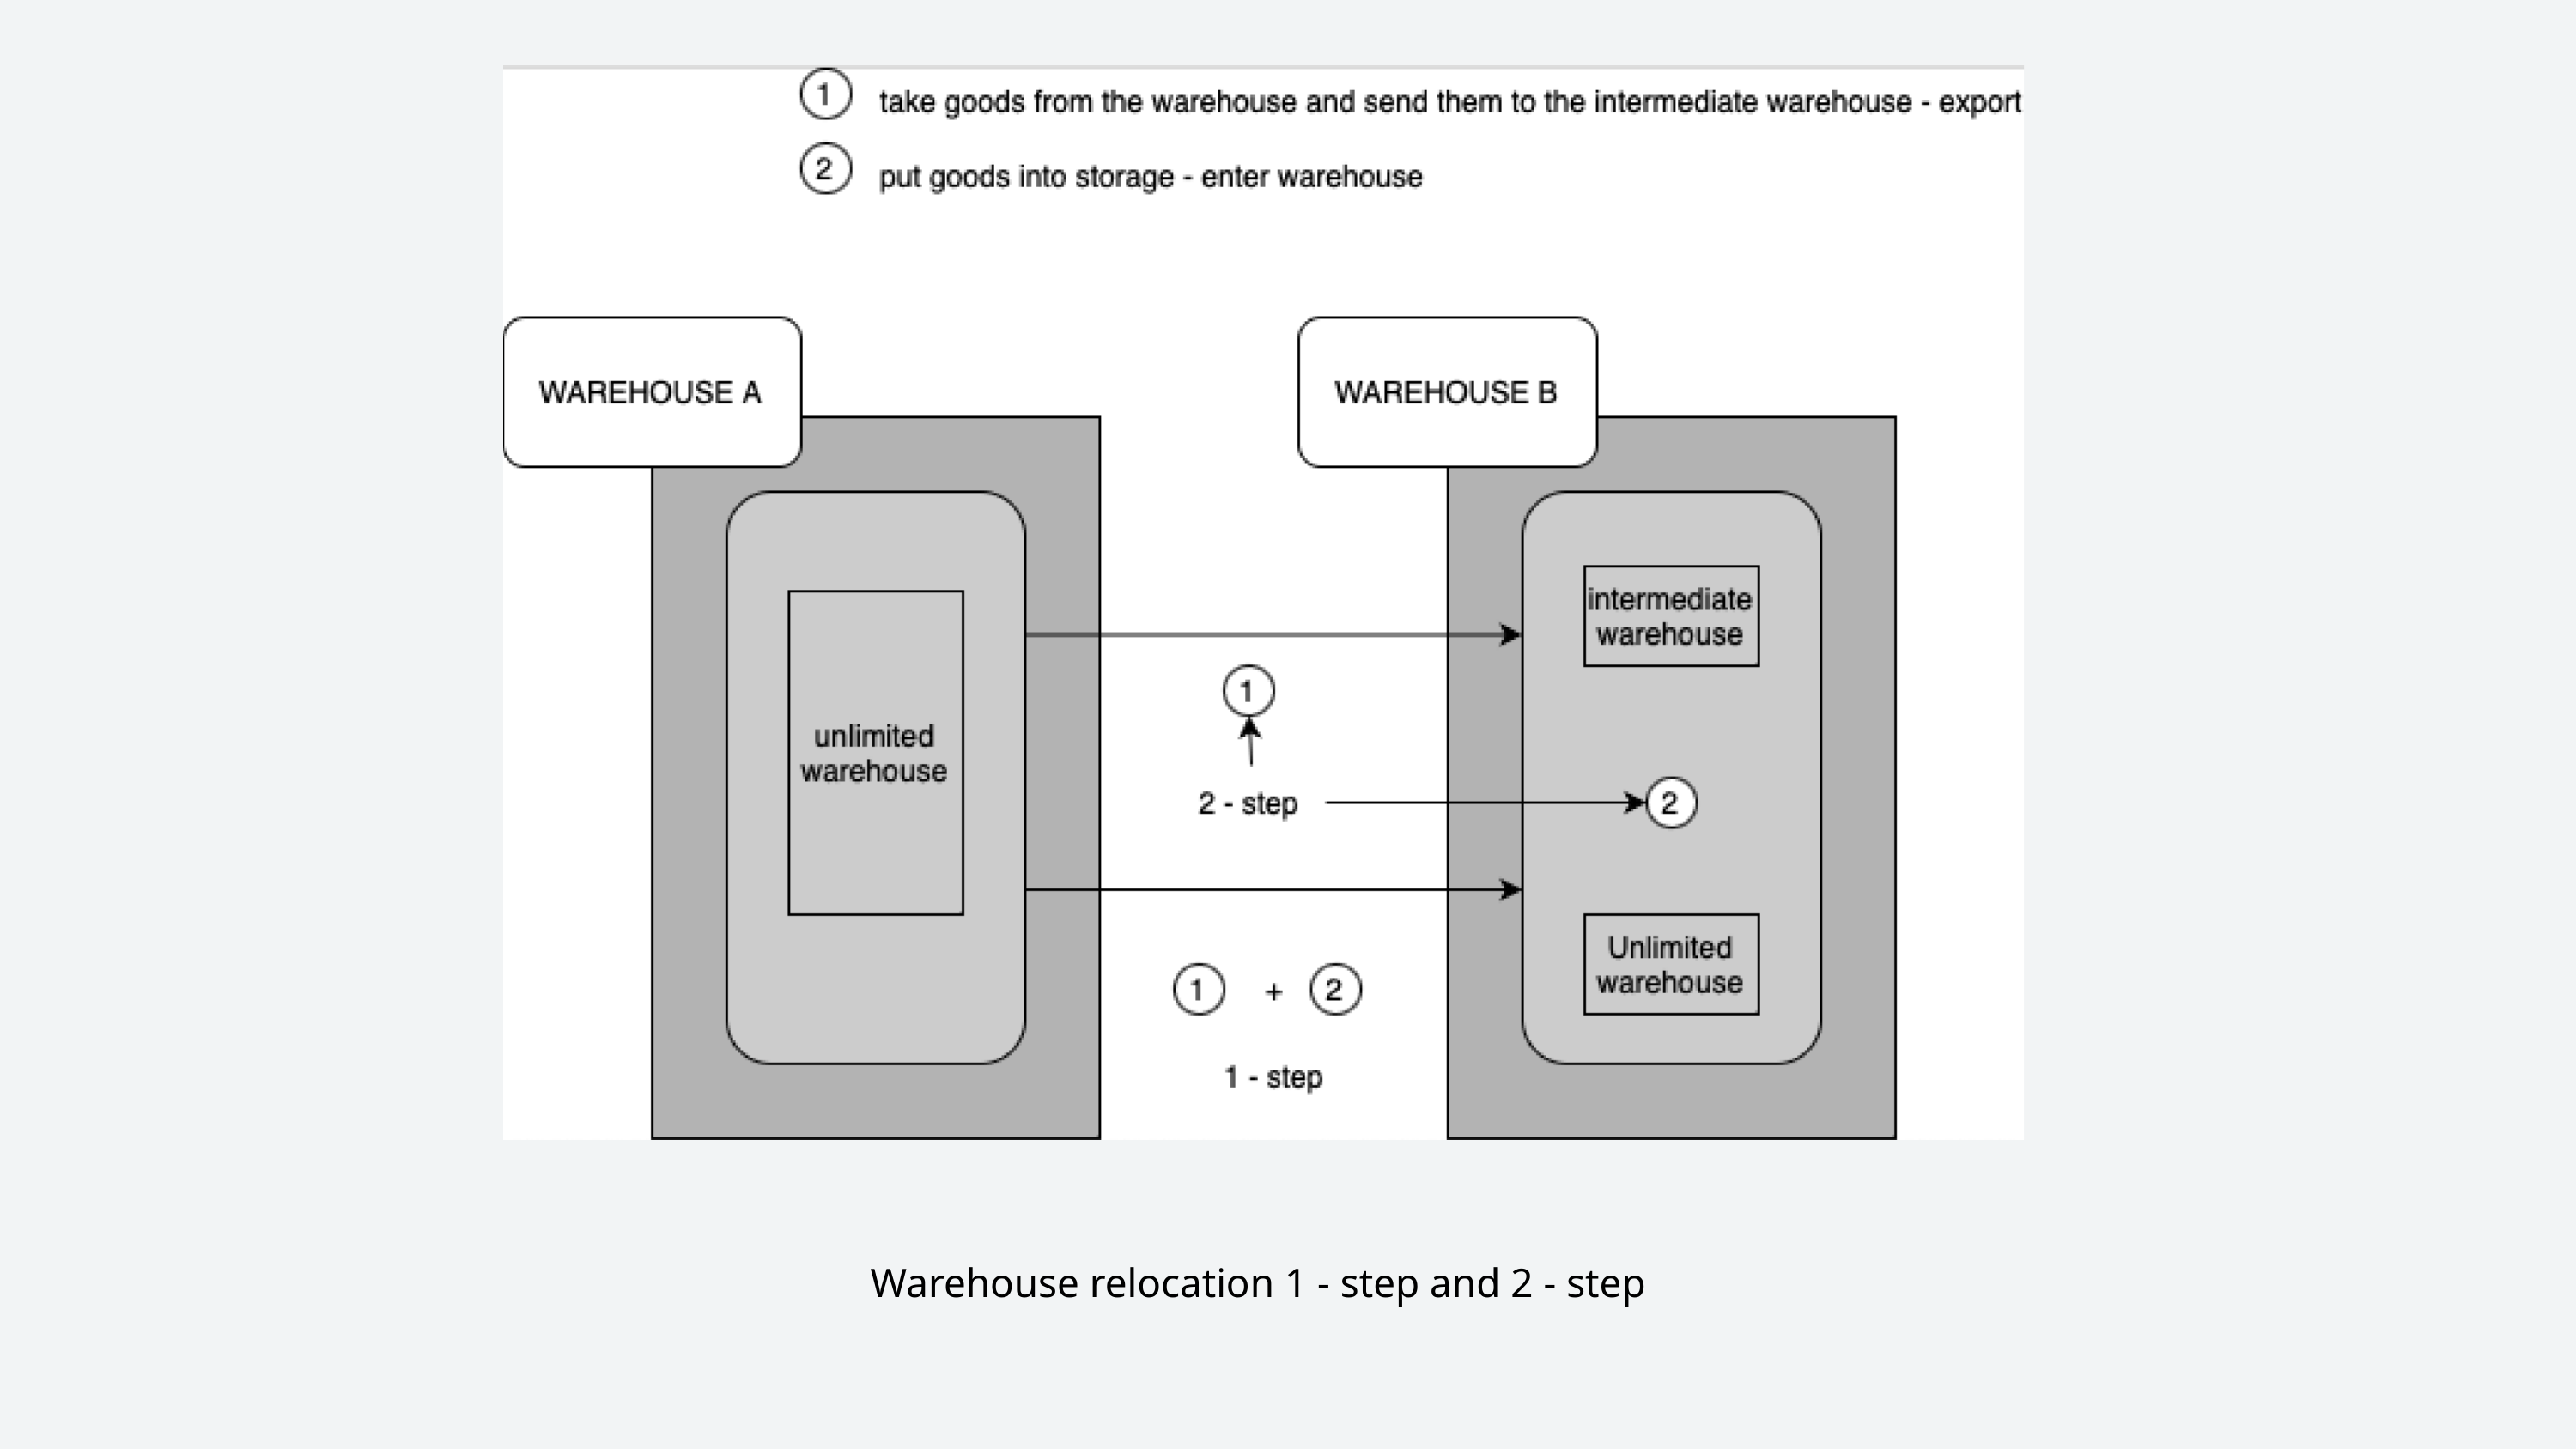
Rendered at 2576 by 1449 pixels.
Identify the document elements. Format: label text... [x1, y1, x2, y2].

picture [502, 65, 2025, 1140]
text_box Warehouse relocation 1 - step and 2 - step [856, 1253, 1672, 1306]
